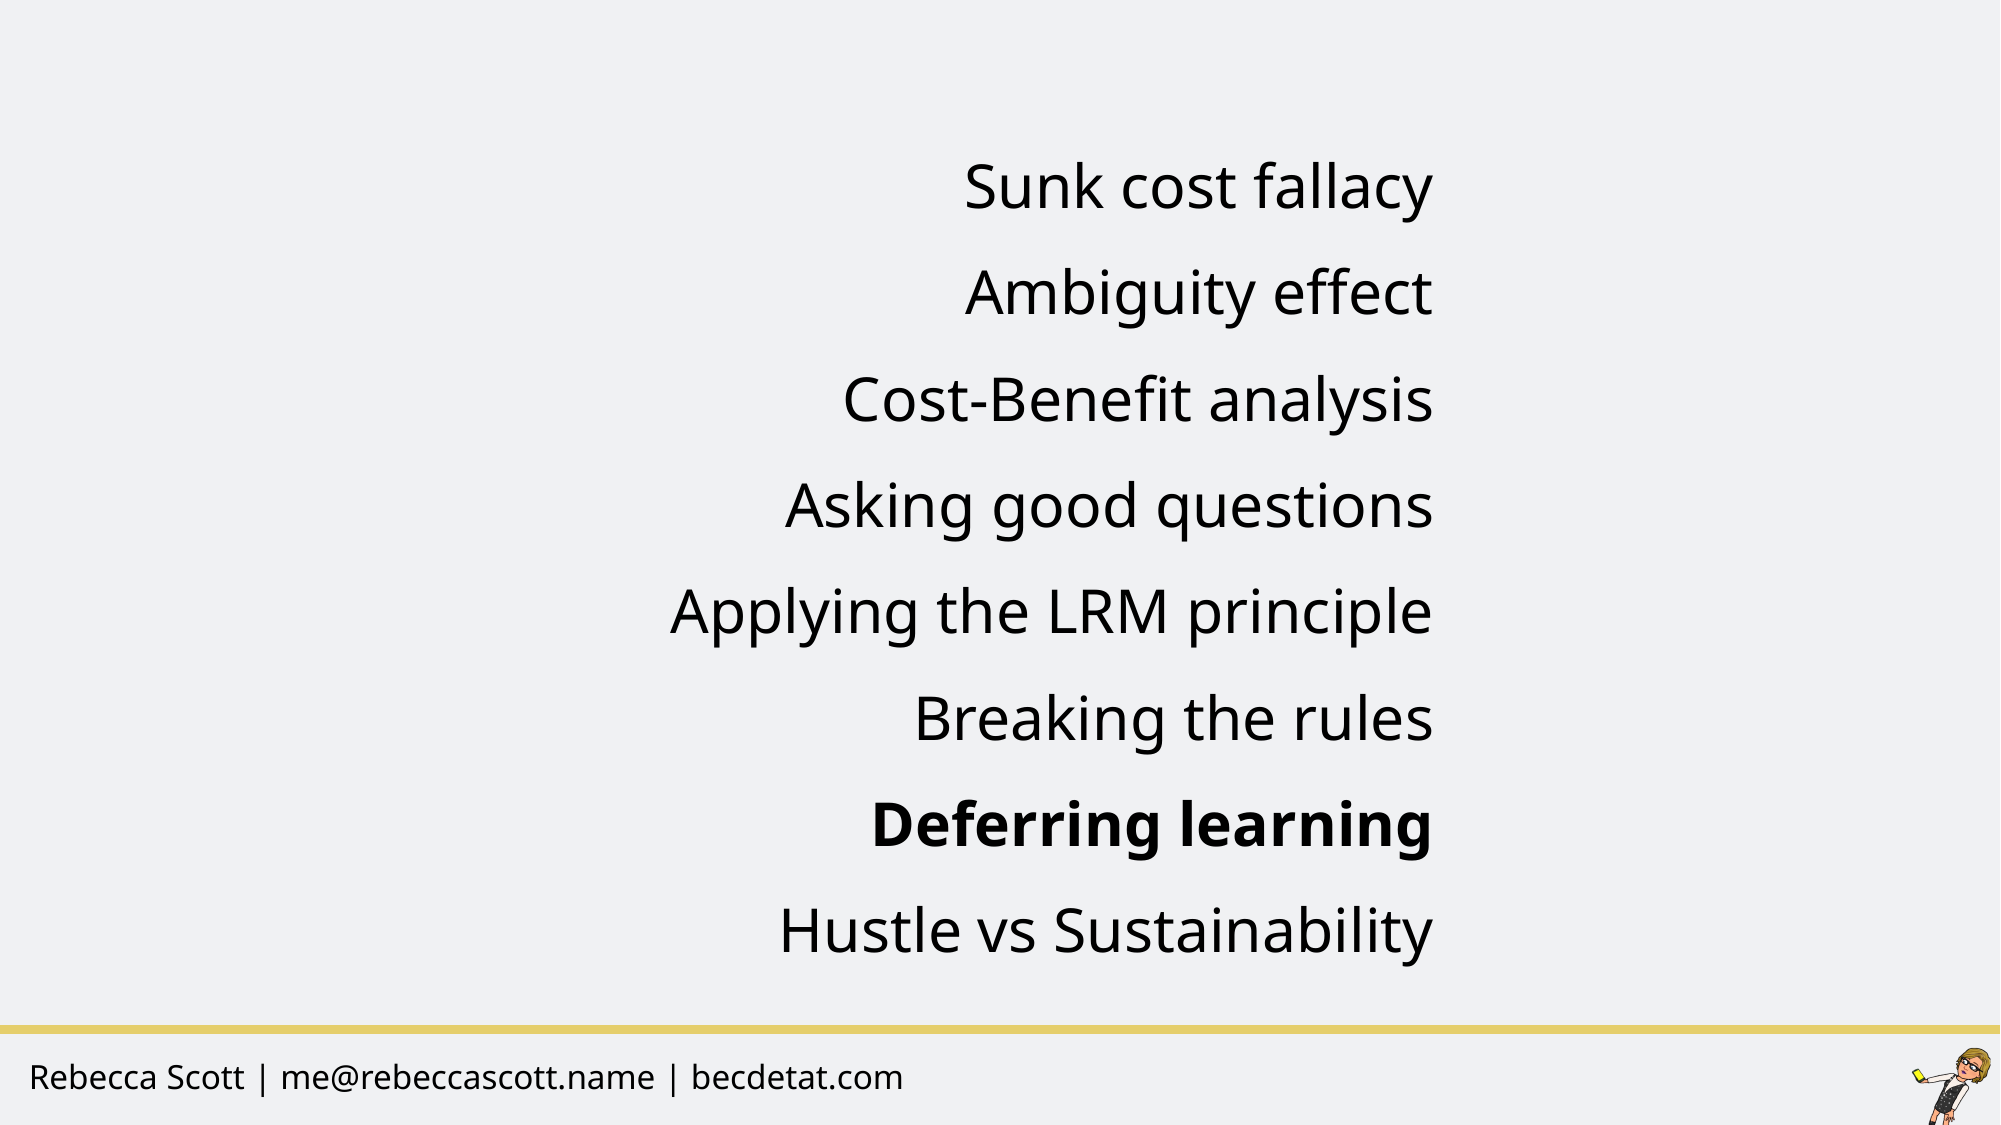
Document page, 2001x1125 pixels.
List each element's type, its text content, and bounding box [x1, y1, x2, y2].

text_box Sunk cost fallacy Ambiguity effect Cost-Benefit analysis Asking good questions Applying the LRM principle Breaking the rules Deferring learning Hustle vs Sustainability [579, 125, 1449, 978]
text_box [0, 1028, 2000, 1125]
text_box Rebecca Scott | me@rebeccascott.name | becdetat.com [13, 1041, 952, 1125]
picture [1906, 1031, 2000, 1125]
